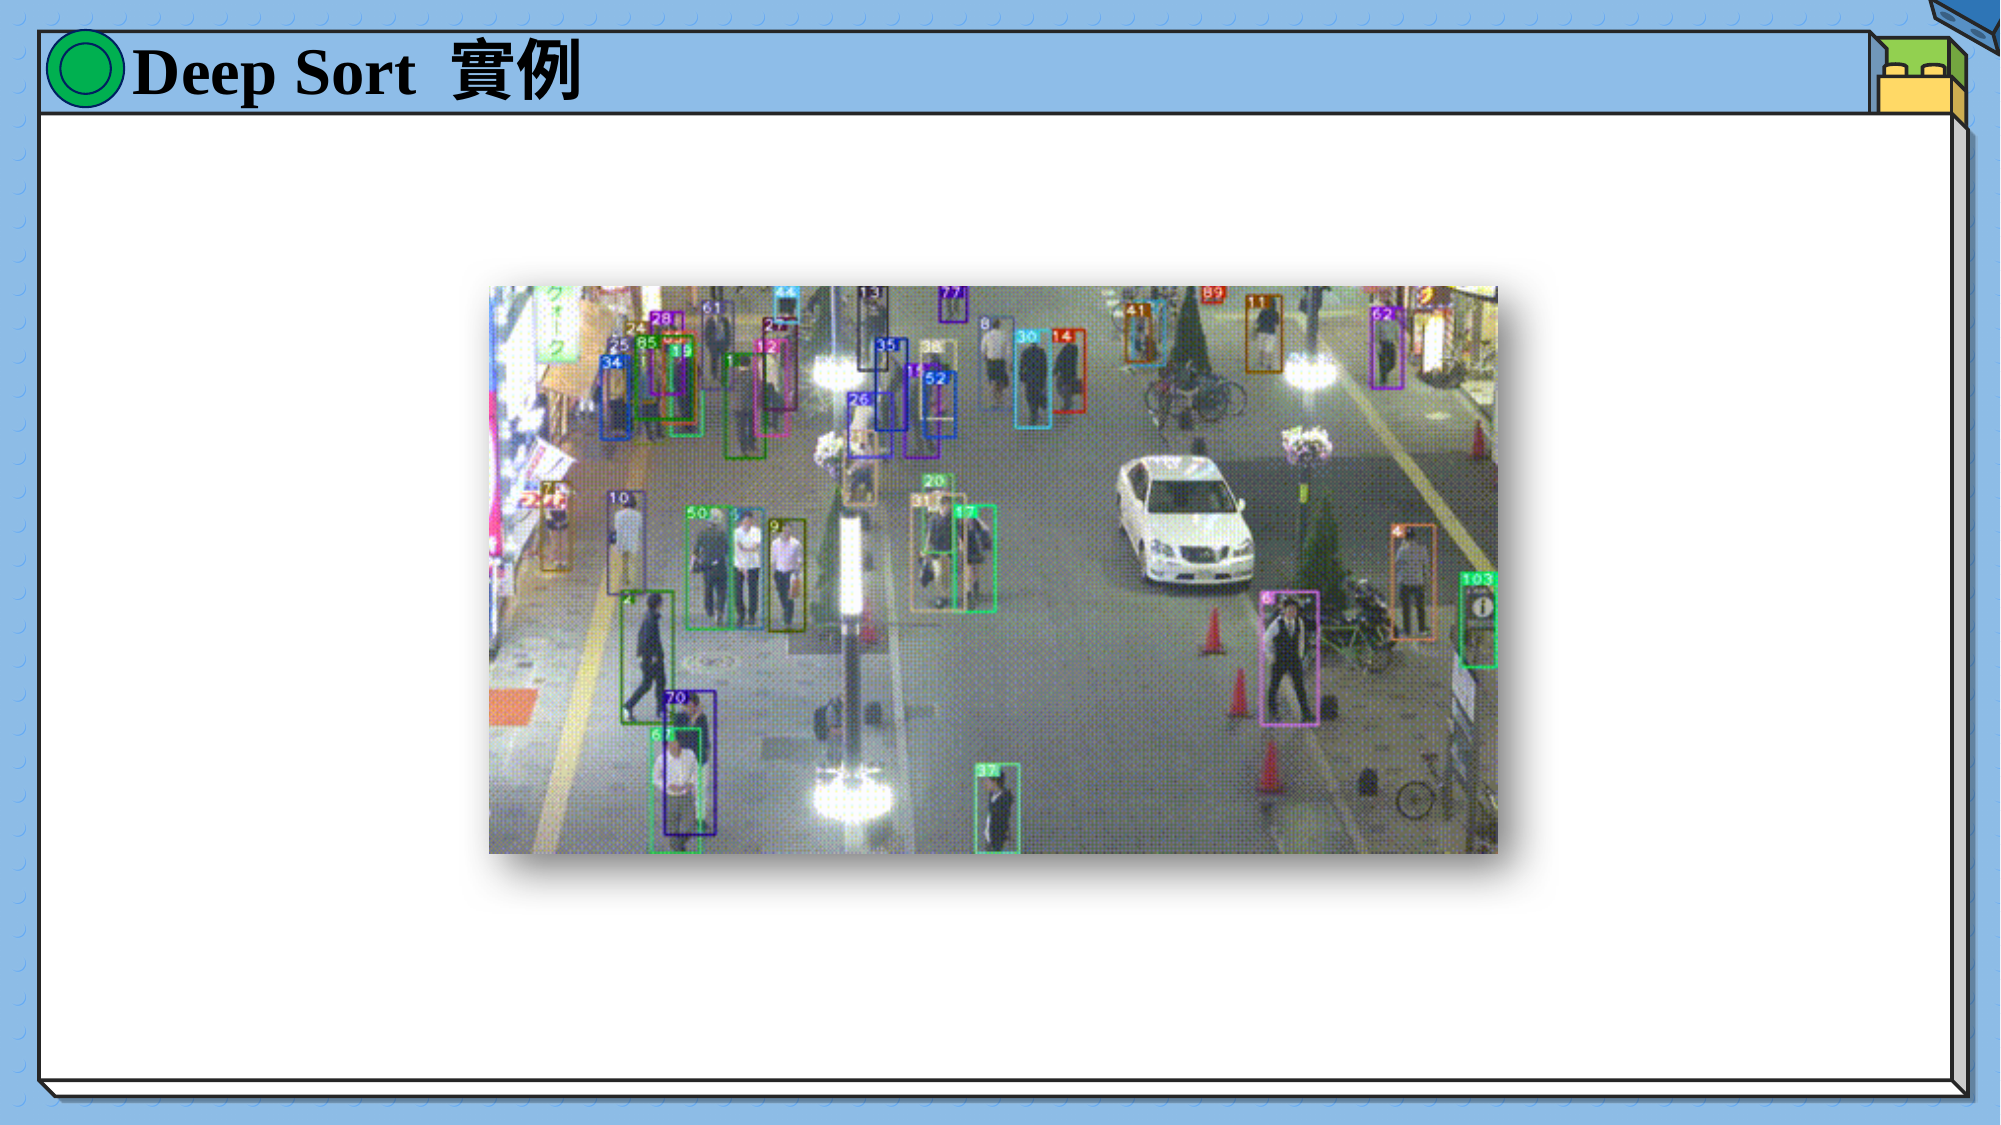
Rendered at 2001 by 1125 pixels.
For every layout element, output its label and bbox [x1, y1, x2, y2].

picture [0, 0, 2001, 1125]
picture [489, 286, 1498, 854]
text_box [39, 0, 2000, 1097]
text_box [46, 29, 125, 108]
